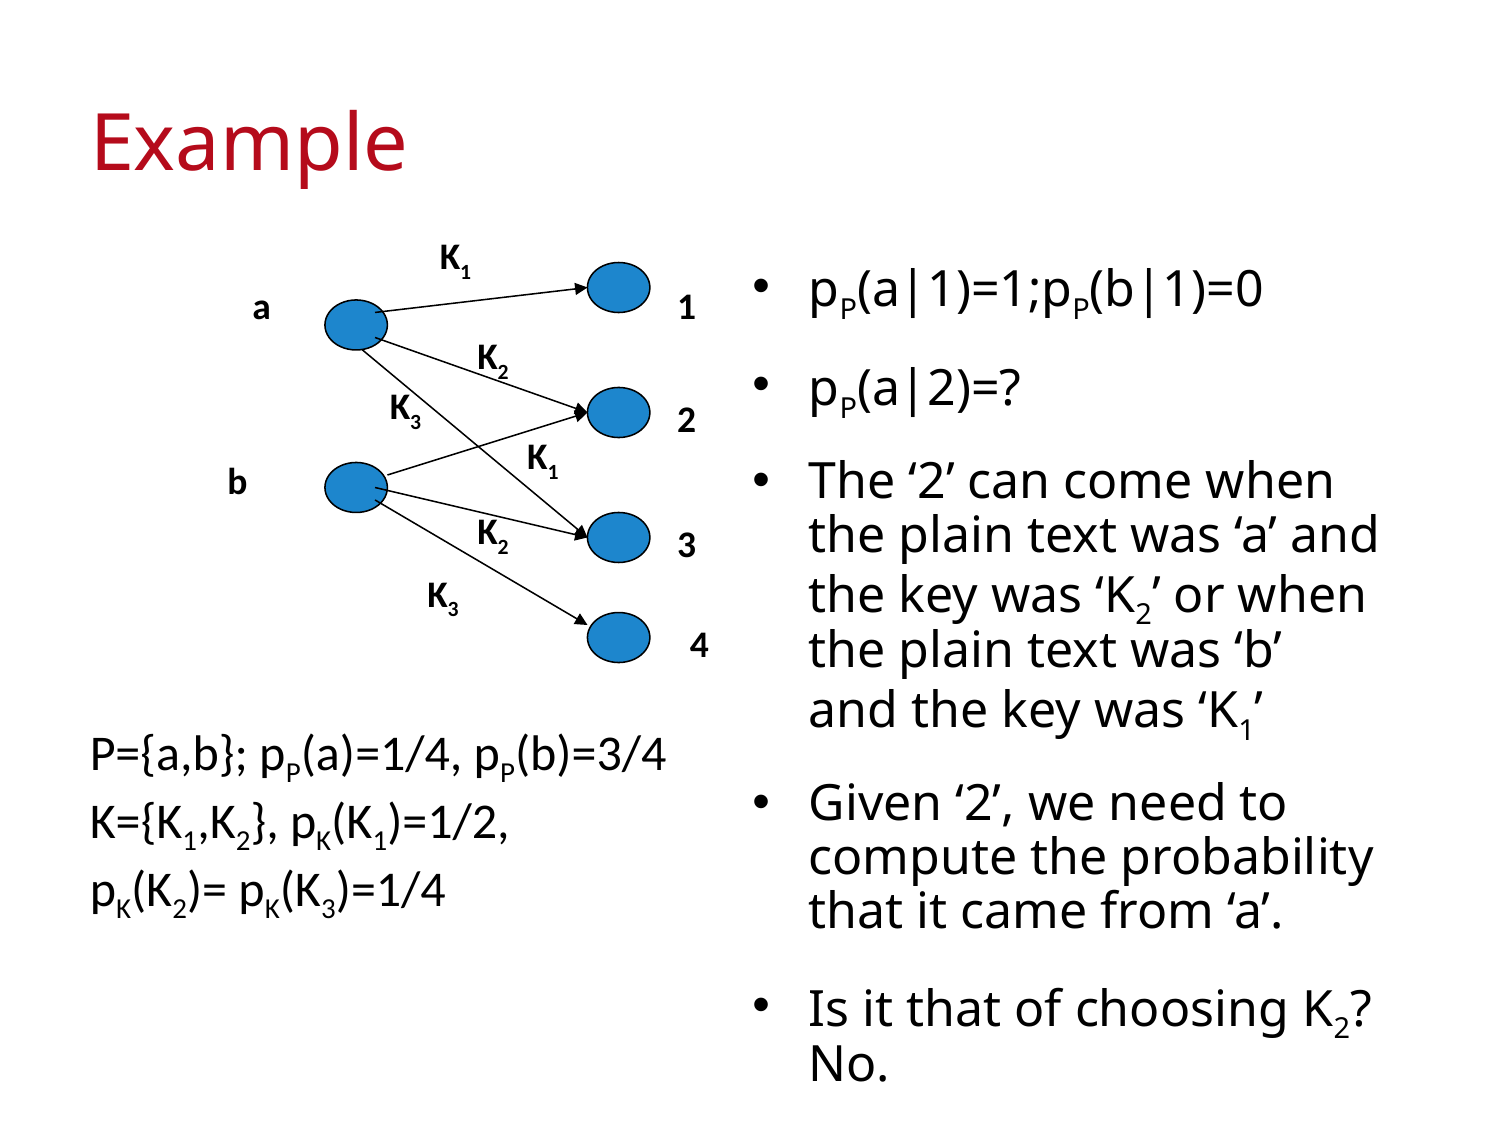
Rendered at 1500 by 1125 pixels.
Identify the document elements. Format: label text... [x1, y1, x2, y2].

text_box K2 [462, 499, 538, 566]
text_box [374, 282, 588, 313]
text_box K1 [512, 424, 588, 491]
text_box [526, 391, 587, 412]
text_box 4 [674, 612, 750, 673]
text_box 3 [662, 512, 738, 573]
text_box [324, 299, 388, 350]
text_box [587, 612, 650, 663]
text_box [587, 262, 650, 313]
text_box [325, 462, 388, 513]
text_box P={a,b}; pP(a)=1/4, pP(b)=3/4 K={K1,K2}, pK(K1)=1/2, pK(K2)= pK(K3)=1/4 [75, 712, 700, 1017]
text_box K2 [462, 324, 538, 391]
text_box b [212, 449, 325, 510]
text_box K3 [412, 562, 488, 629]
text_box 1 [662, 274, 738, 335]
text_box [538, 525, 588, 541]
text_box K1 [424, 224, 500, 291]
text_box [587, 387, 650, 438]
text_box [550, 410, 588, 424]
text_box [578, 524, 588, 537]
list pP(a|1)=1;pP(b|1)=0 pP(a|2)=? The ‘2’ can come when the plain text was ‘a’ and the key was ‘K2’ or when the plain text was ‘b’ and the key was ‘K1’ Given ‘2’, we need to compute the probability that it came from ‘a’. Is it that of choosing K2? No. [737, 249, 1400, 1005]
text_box K3 [374, 374, 450, 441]
text_box [488, 566, 588, 625]
text_box 2 [662, 387, 738, 448]
title Example [75, 45, 1425, 233]
text_box a [237, 274, 313, 335]
text_box [587, 512, 650, 563]
